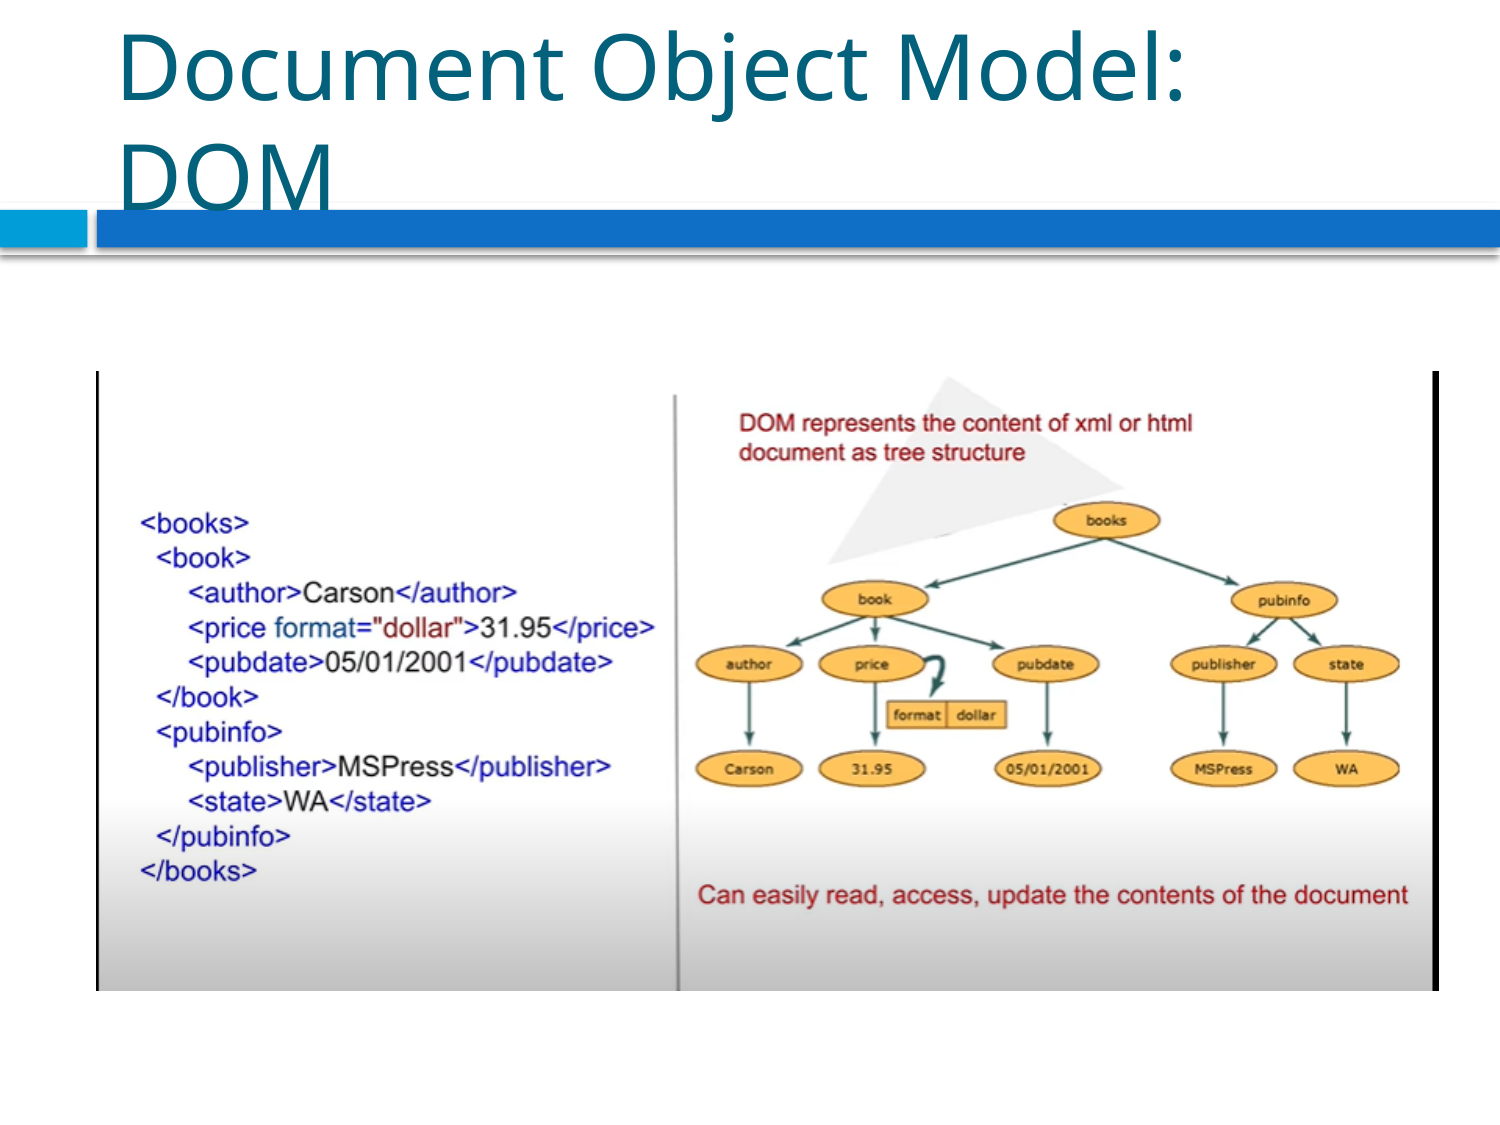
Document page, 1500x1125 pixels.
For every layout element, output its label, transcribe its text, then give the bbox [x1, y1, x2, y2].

slide_number [0, 208, 88, 249]
title Document Object Model: DOM [100, 37, 1439, 201]
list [96, 371, 1440, 991]
